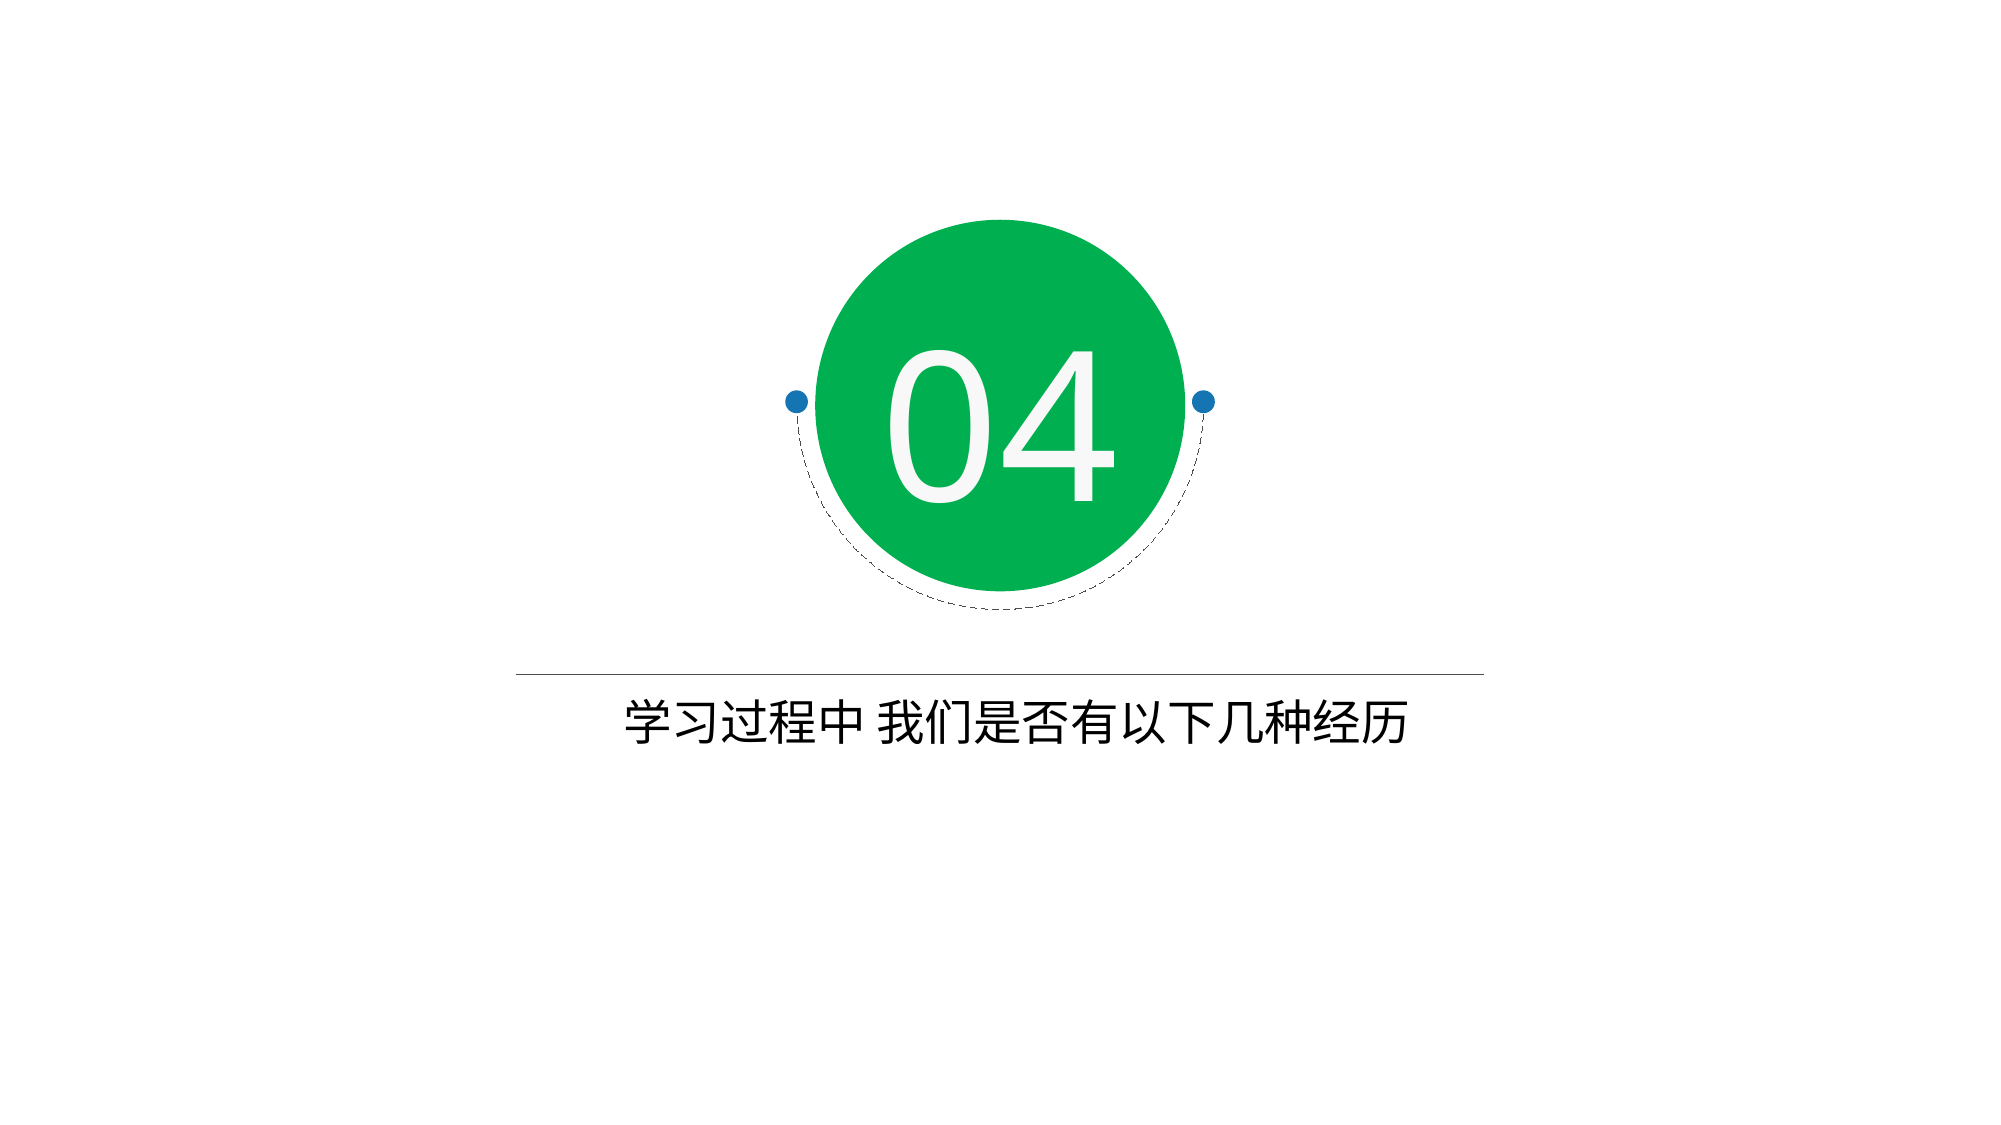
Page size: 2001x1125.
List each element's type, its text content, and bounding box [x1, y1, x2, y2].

text_box 学习过程中 我们是否有以下几种经历 [608, 684, 1516, 758]
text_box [785, 219, 1215, 610]
